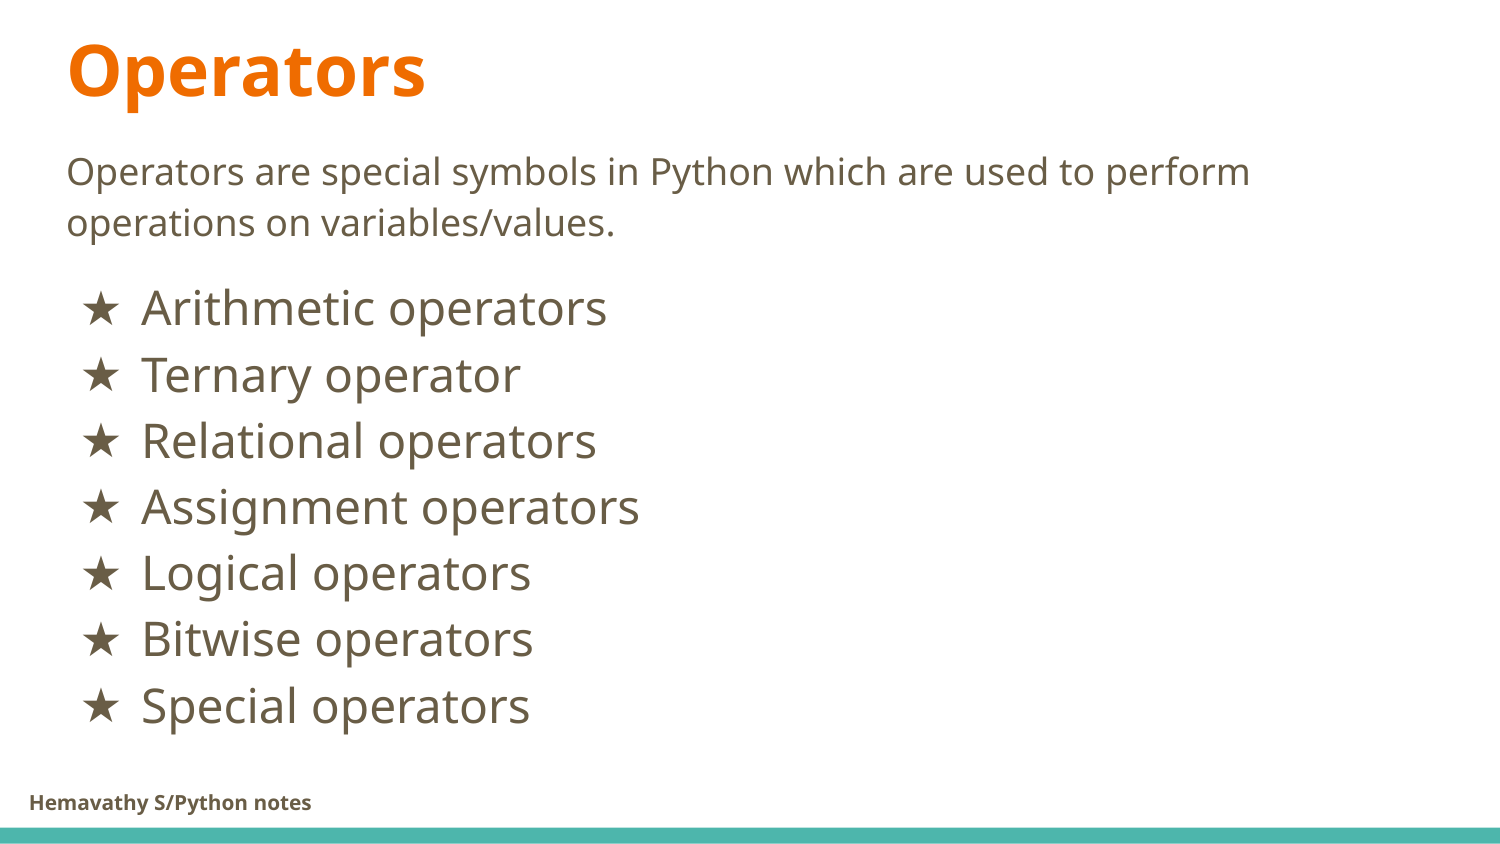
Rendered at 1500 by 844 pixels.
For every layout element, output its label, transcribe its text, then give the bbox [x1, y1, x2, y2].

list Operators are special symbols in Python which are used to perform operations on variables/values. Arithmetic operators Ternary operator Relational operators Assignment operators Logical operators Bitwise operators Special operators [51, 125, 1449, 844]
title Operators [51, 9, 1449, 125]
